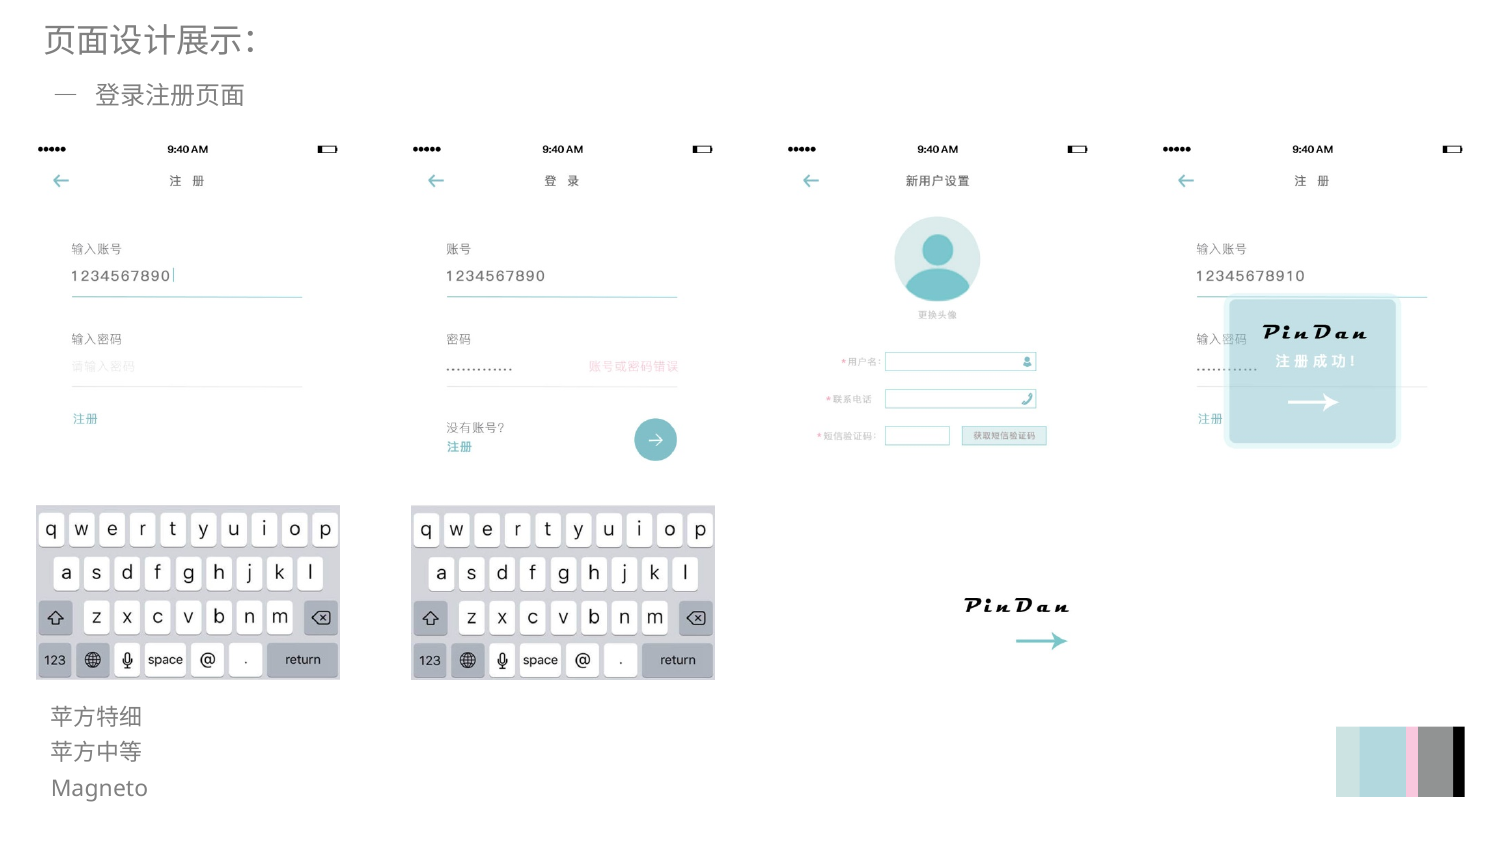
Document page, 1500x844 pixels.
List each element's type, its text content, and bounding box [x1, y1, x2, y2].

picture [36, 140, 341, 680]
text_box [1253, 726, 1466, 798]
text_box — 登录注册页面 [38, 71, 261, 117]
picture [411, 140, 716, 680]
text_box 苹方中等 [36, 730, 258, 765]
picture [786, 140, 1091, 680]
picture [1161, 140, 1466, 680]
text_box Magneto [36, 765, 258, 808]
text_box 苹方特细 [36, 695, 258, 730]
text_box 页面设计展示： [28, 11, 292, 67]
